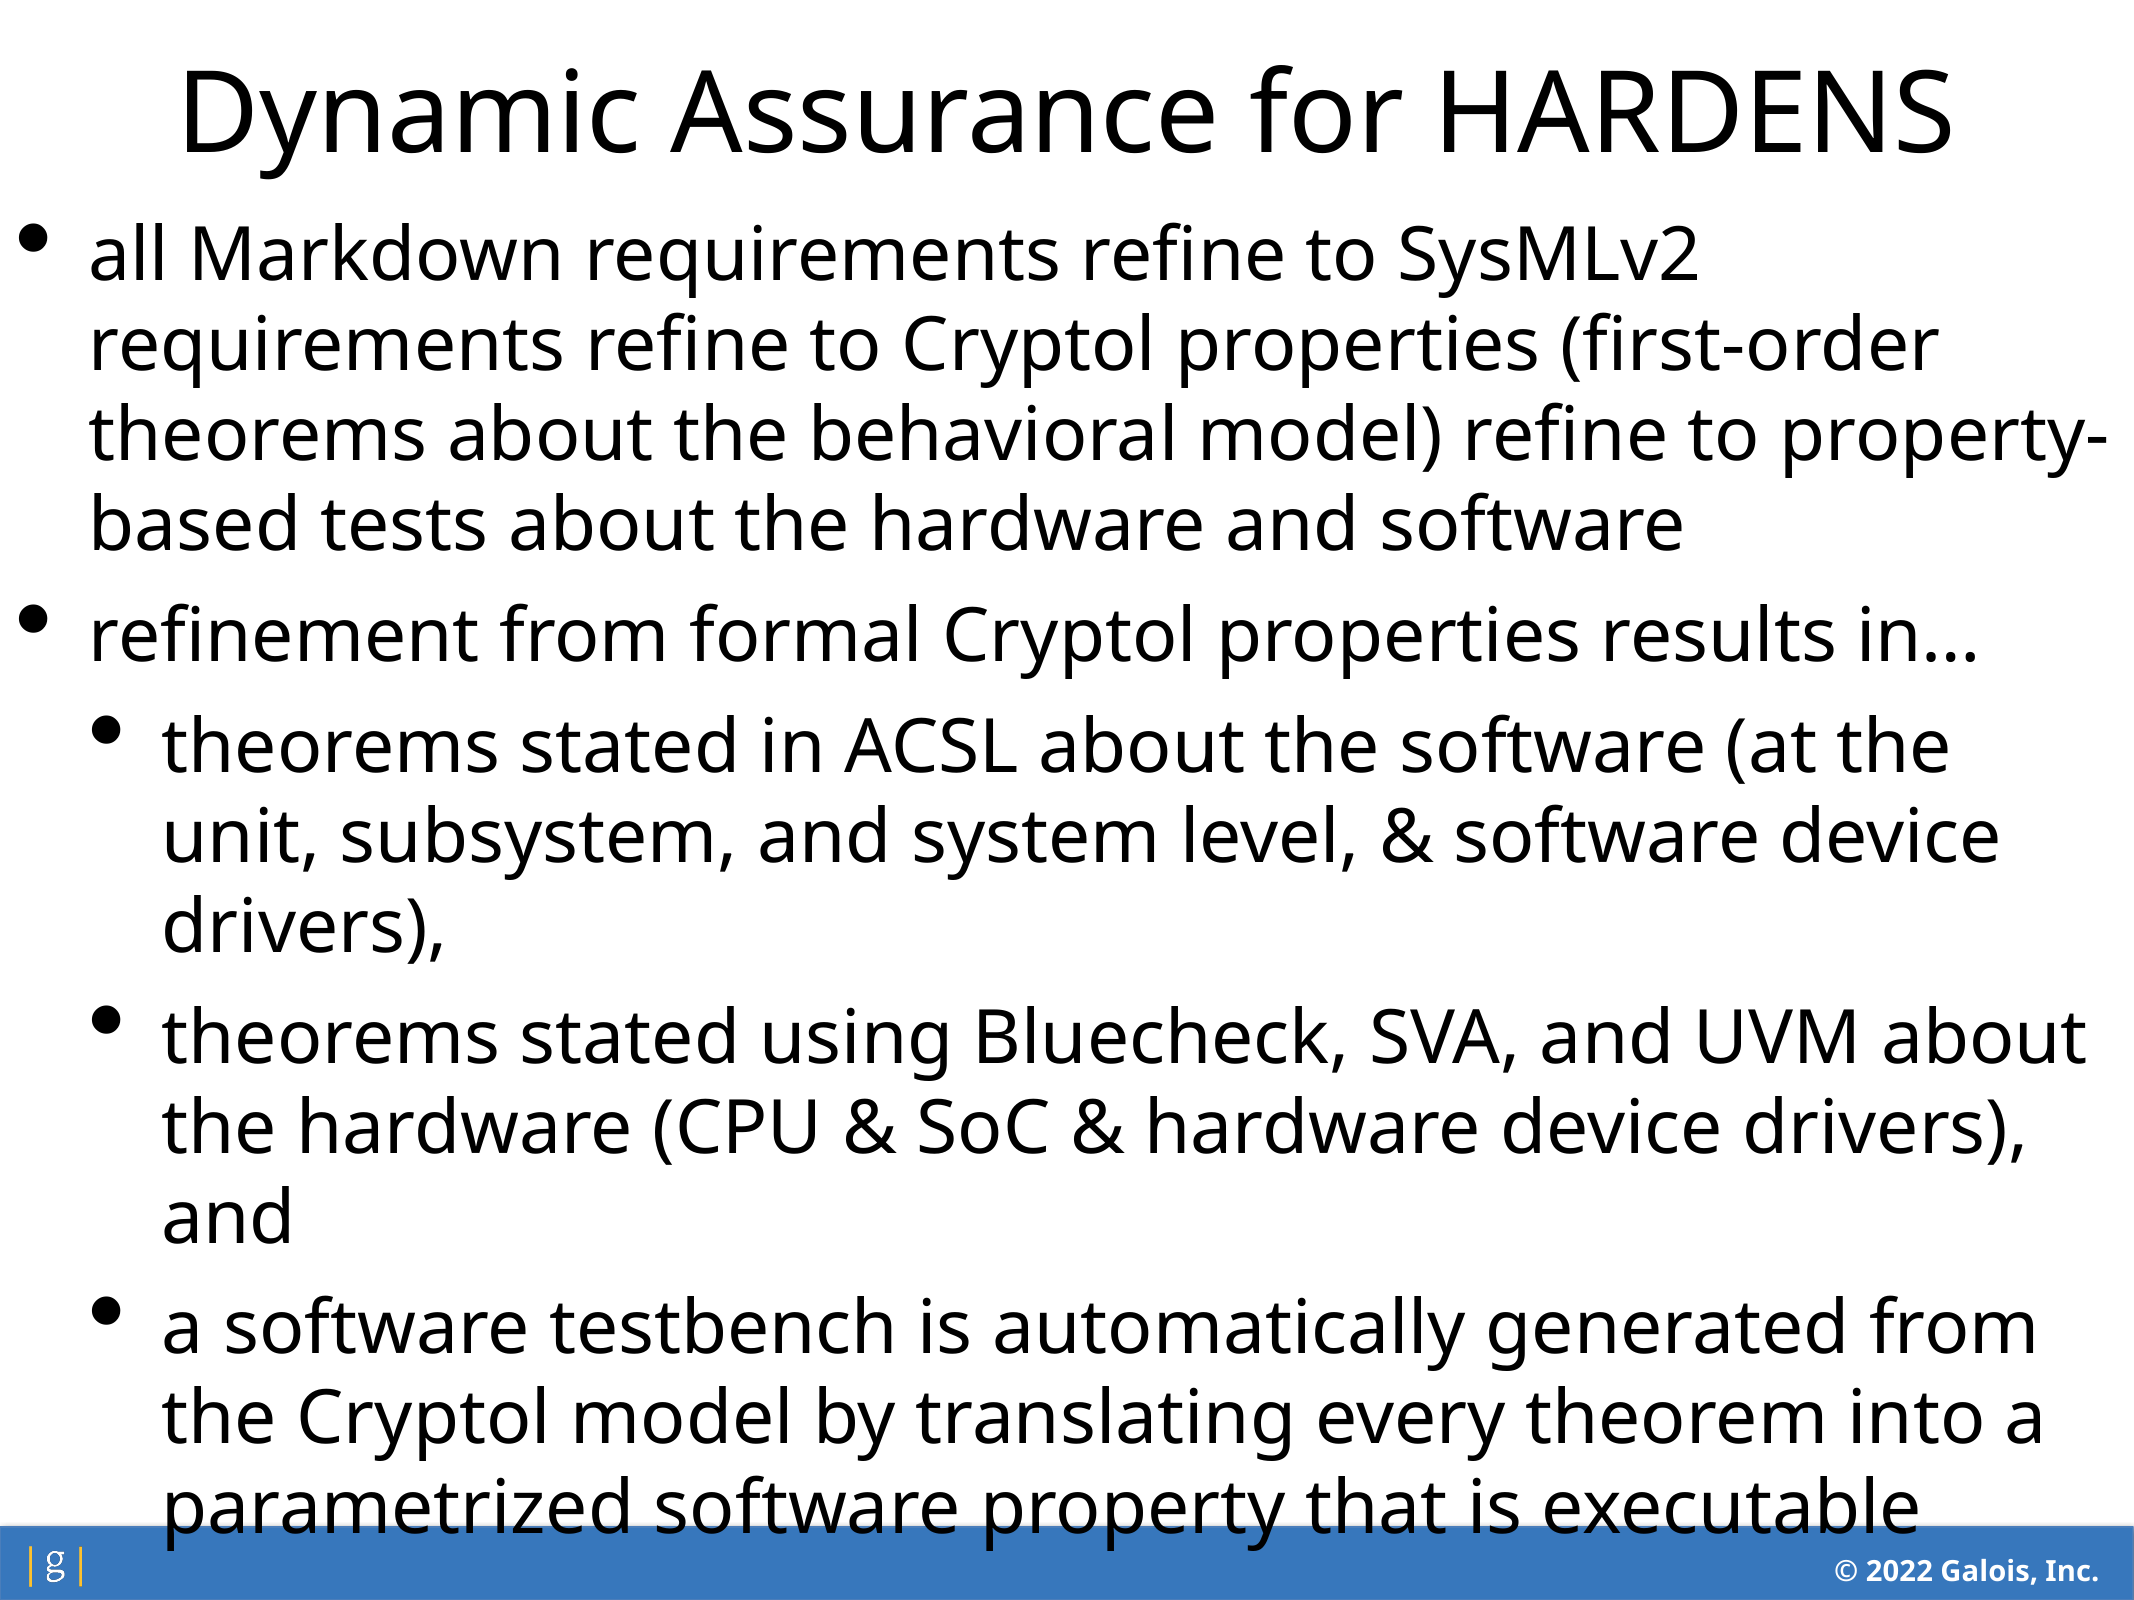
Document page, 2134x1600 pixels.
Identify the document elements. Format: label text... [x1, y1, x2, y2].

list Dynamic Assurance for HARDENS [155, 0, 1978, 214]
picture [29, 1546, 82, 1587]
list all Markdown requirements refine to SysMLv2 requirements refine to Cryptol properties (first-order theorems about the behavioral model) refine to property-based tests about the hardware and software refinement from formal Cryptol properties results in… theorems stated in ACSL about the software (at the unit, subsystem, and system level, & software device drivers), theorems stated using Bluecheck, SVA, and UVM about the hardware (CPU & SoC & hardware device drivers), and a software testbench is automatically generated from the Cryptol model by translating every theorem into a parametrized software property that is executable [6, 214, 2127, 1540]
slide_number [817, 1540, 1317, 1600]
